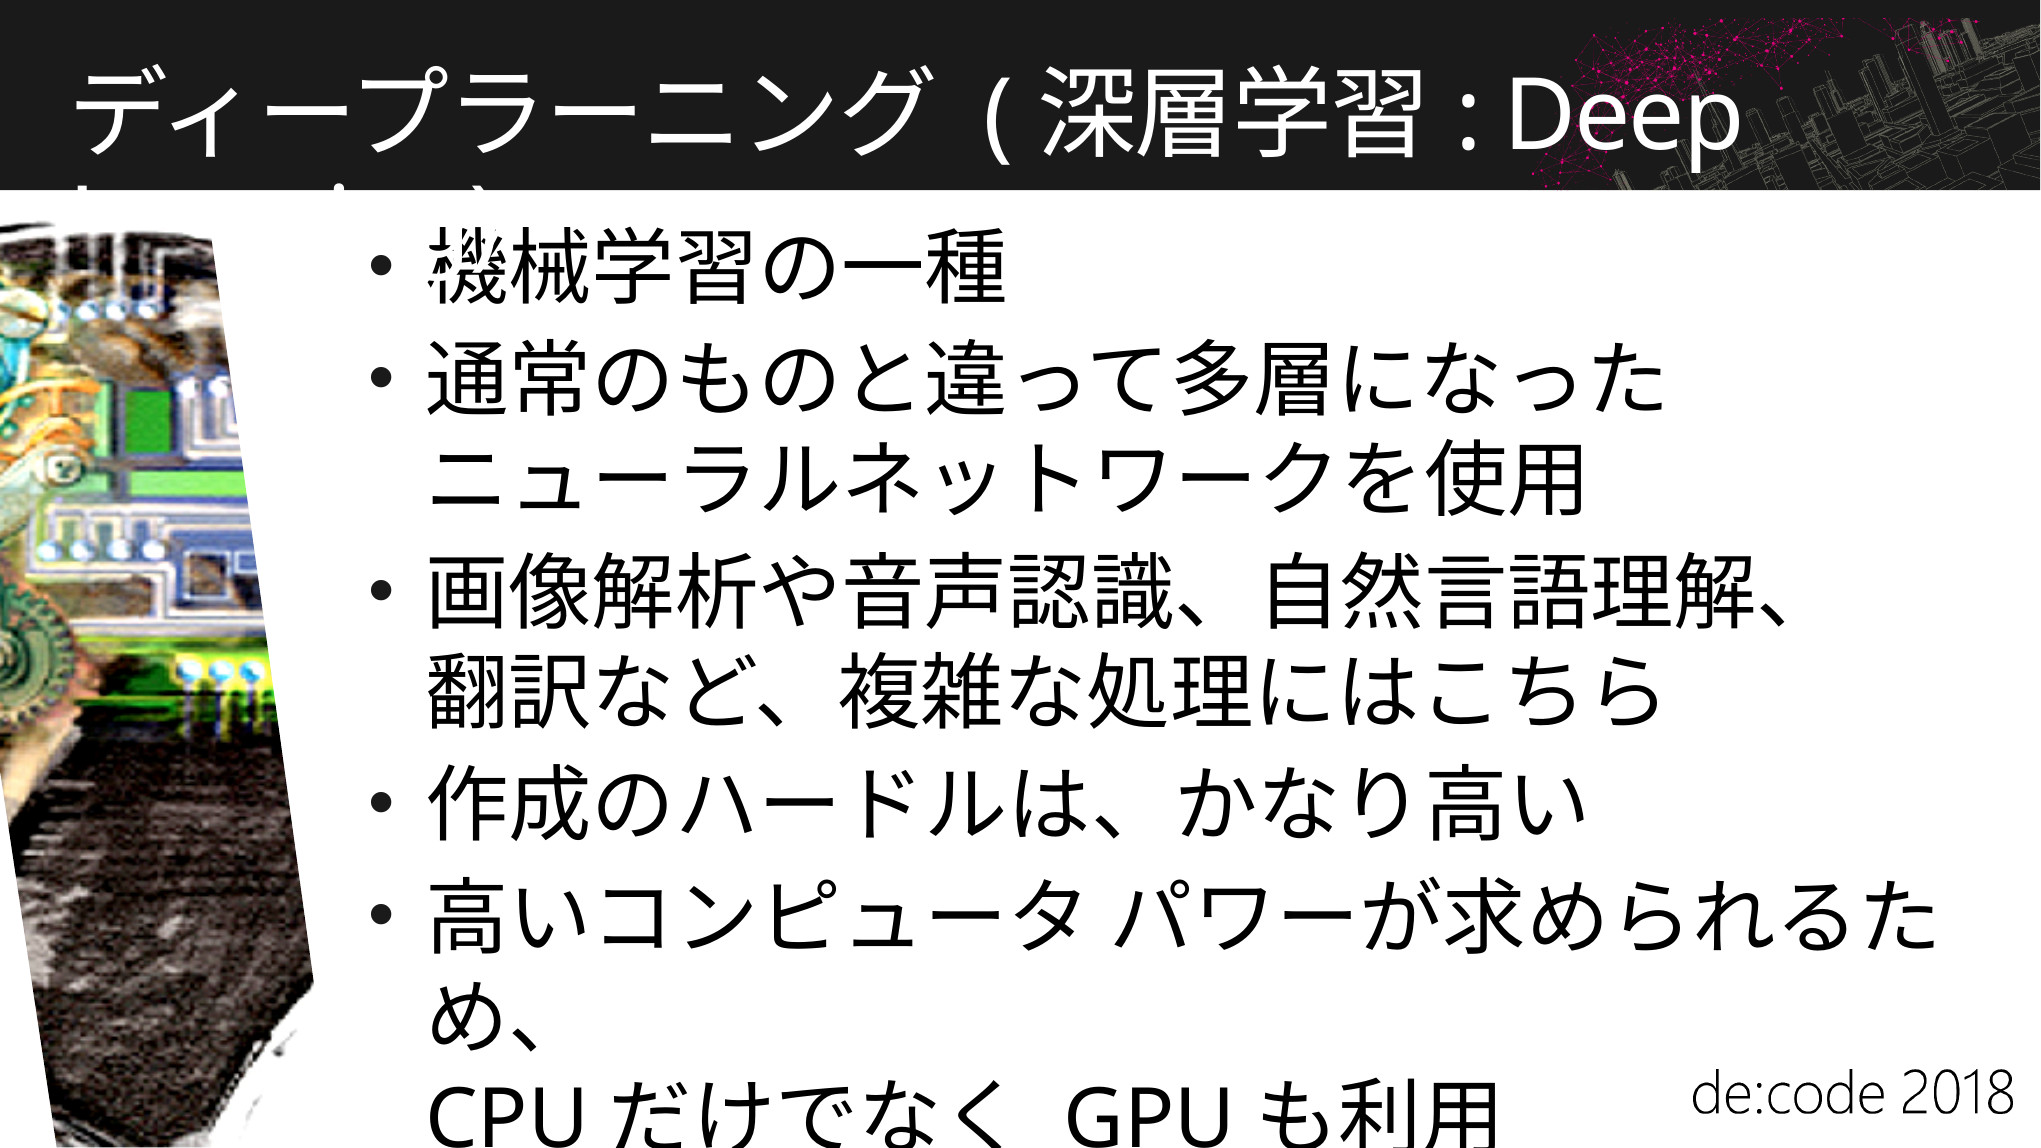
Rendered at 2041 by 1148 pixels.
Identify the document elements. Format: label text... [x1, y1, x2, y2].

picture [1522, 18, 2041, 191]
picture [1693, 1069, 2013, 1114]
list 機械学習の一種 通常のものと違って多層になった ニューラルネットワークを使用 画像解析や音声認識、自然言語理解、 翻訳など、複雑な処理にはこちら 作成のハードルは、かなり高い 高いコンピュータ パワーが求められるため、 CPUだけでなく GPUも利用 [345, 199, 1996, 1088]
title ディープラーニング (深層学習: Deep Learning) [45, 48, 1996, 199]
picture [0, 198, 337, 1148]
